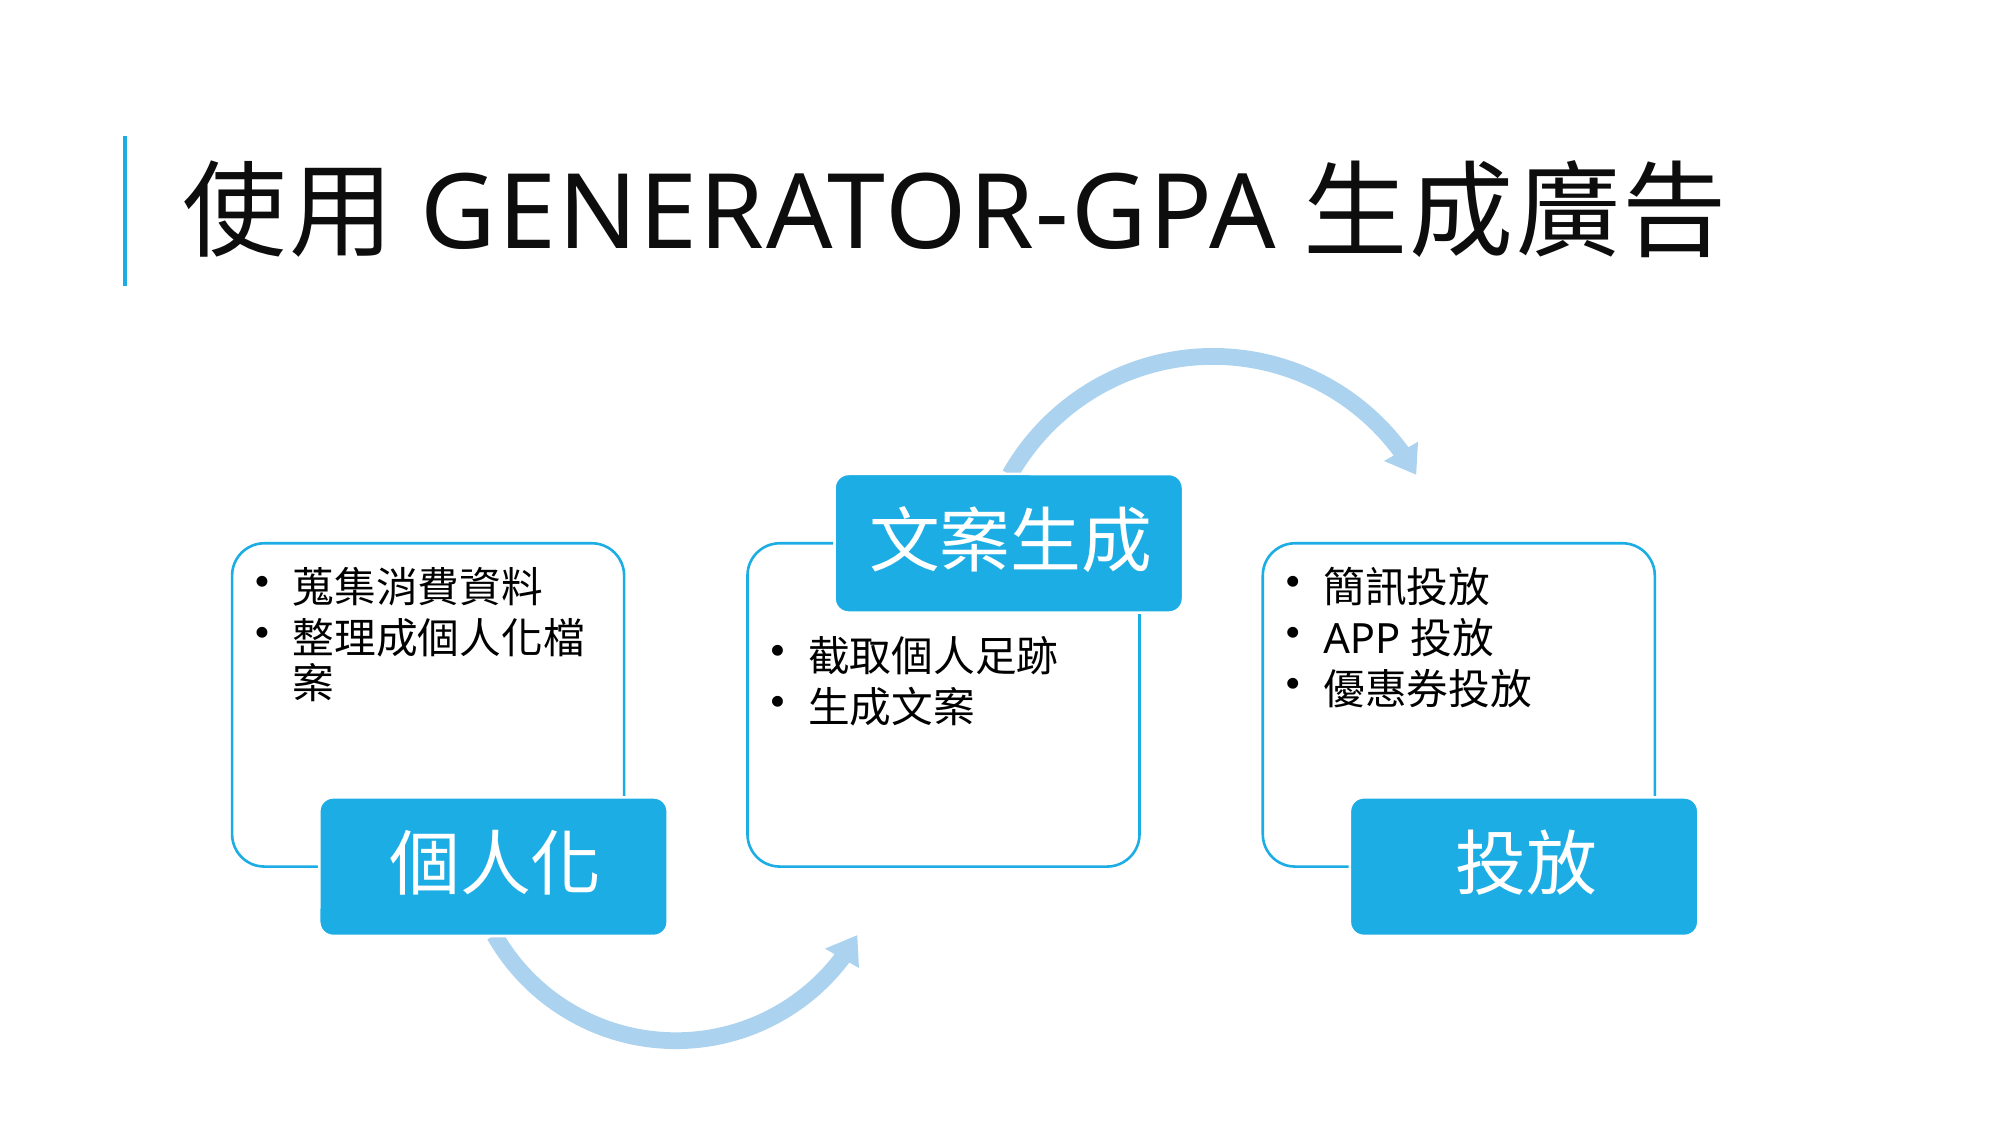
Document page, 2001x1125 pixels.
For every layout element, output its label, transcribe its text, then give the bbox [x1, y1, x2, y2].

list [167, 374, 1763, 1036]
title 使用Generator-GPA生成廣告 [168, 96, 1763, 342]
